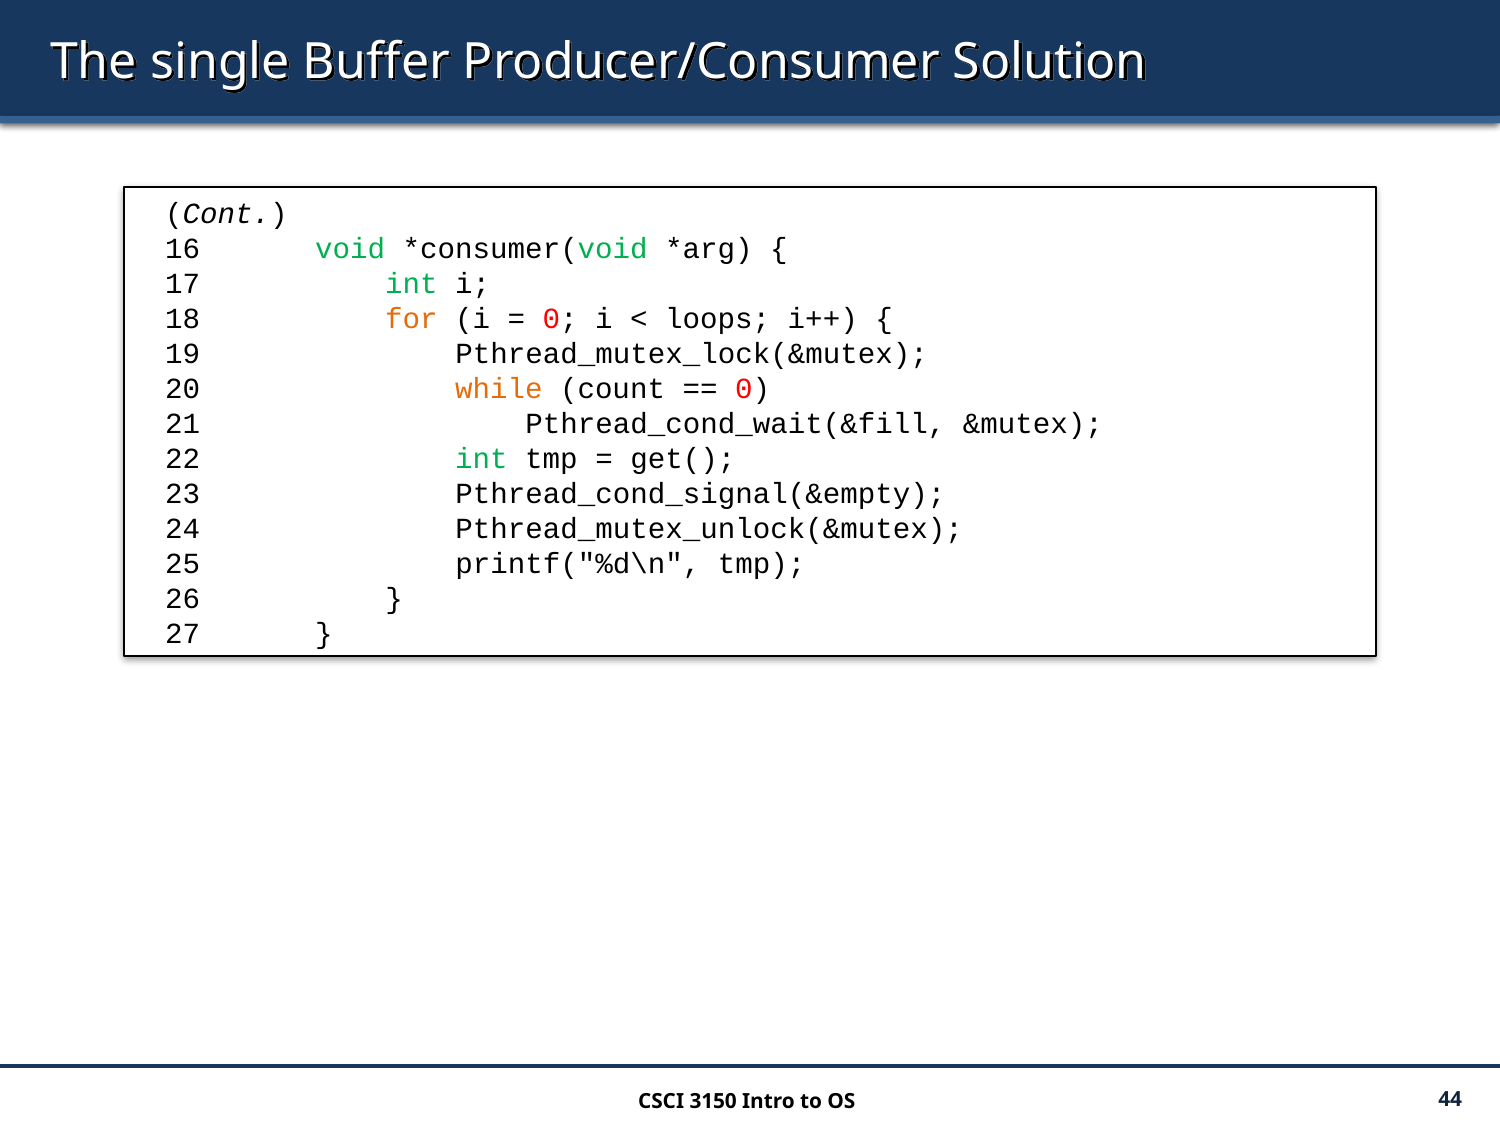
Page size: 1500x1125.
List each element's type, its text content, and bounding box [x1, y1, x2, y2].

title The single Buffer Producer/Consumer Solution [34, 10, 1477, 107]
footer CSCI 3150 Intro to OS [497, 1079, 997, 1117]
slide_number 44 [1306, 1081, 1483, 1118]
text_box (Cont.) 16 void *consumer(void *arg) { 17 int i; 18 for (i = 0; i < loops; i++) { 19 Pthread_mutex_lock(&mutex); 20 while (count == 0) 21 Pthread_cond_wait(&fill, &mutex); 22 int tmp = get(); 23 Pthread_cond_signal(&empty); 24 Pthread_mutex_unlock(&mutex); 25 printf("%d\n", tmp); 26 } 27 } [121, 184, 1379, 659]
